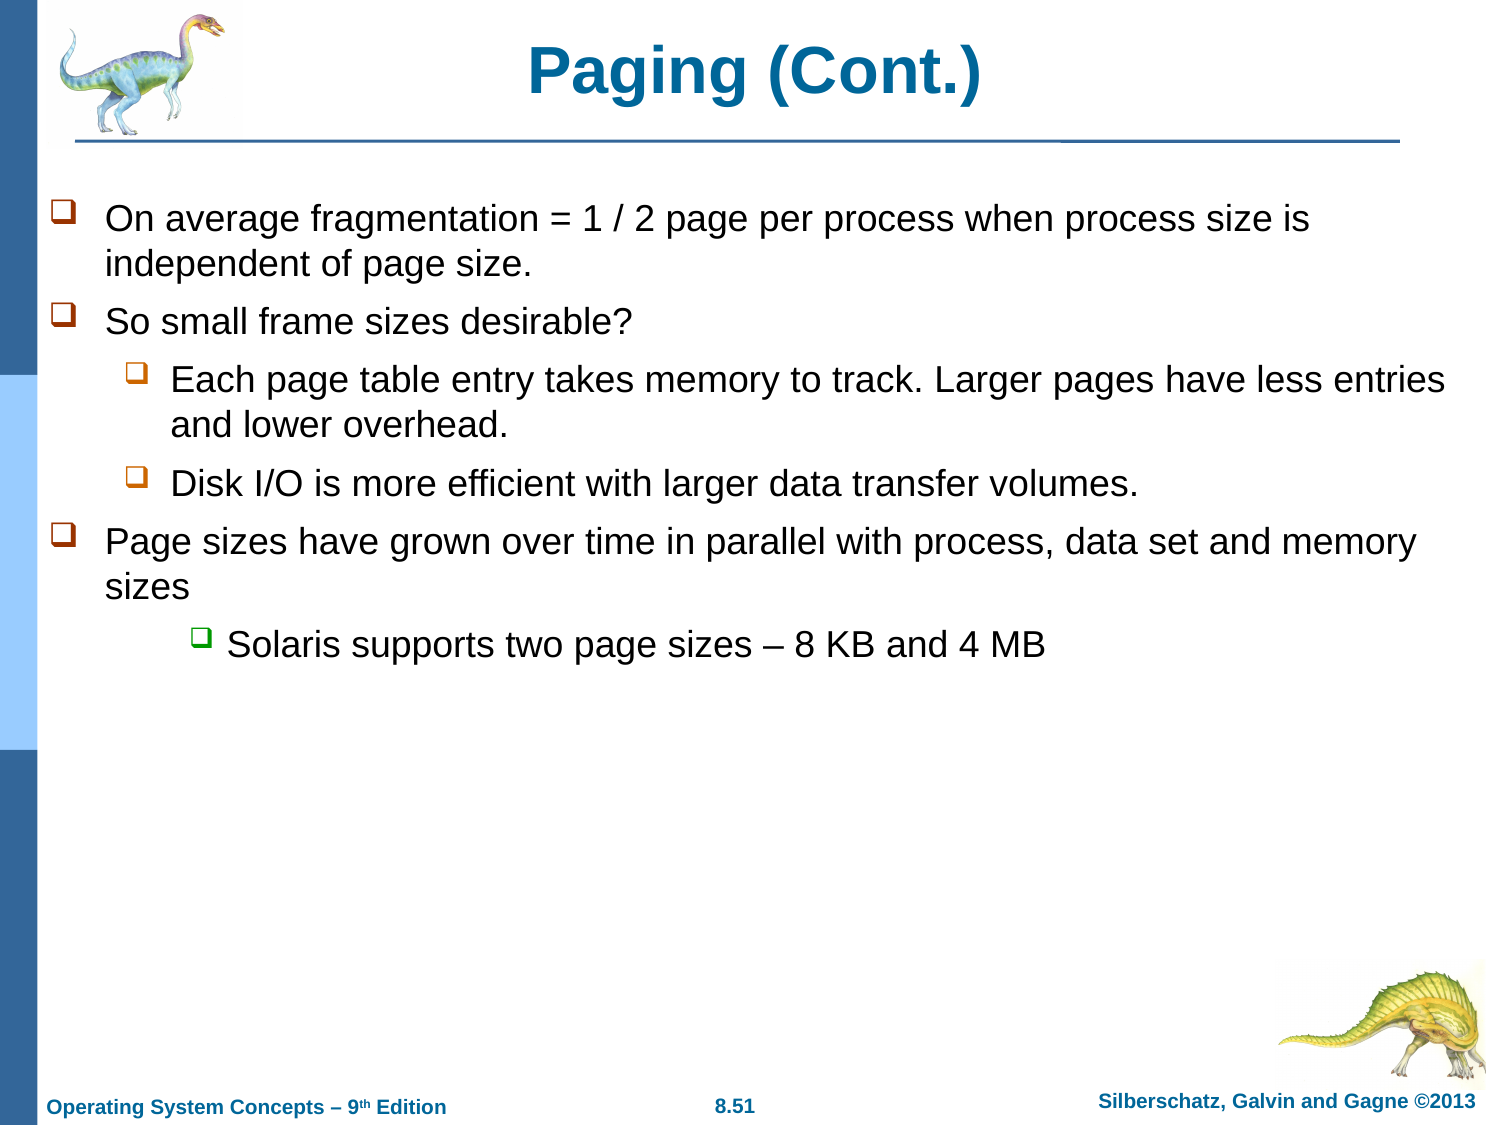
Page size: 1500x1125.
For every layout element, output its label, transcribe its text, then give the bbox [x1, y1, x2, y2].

picture [46, 0, 243, 149]
title Paging (Cont.) [80, 19, 1431, 115]
list On average fragmentation = 1 / 2 page per process when process size is independent of page size. So small frame sizes desirable? Each page table entry takes memory to track. Larger pages have less entries and lower overhead. Disk I/O is more efficient with larger data transfer volumes. Page sizes have grown over time in parallel with process, data set and memory sizes Solaris supports two page sizes – 8 KB and 4 MB [33, 186, 1474, 978]
picture [1275, 959, 1486, 1090]
